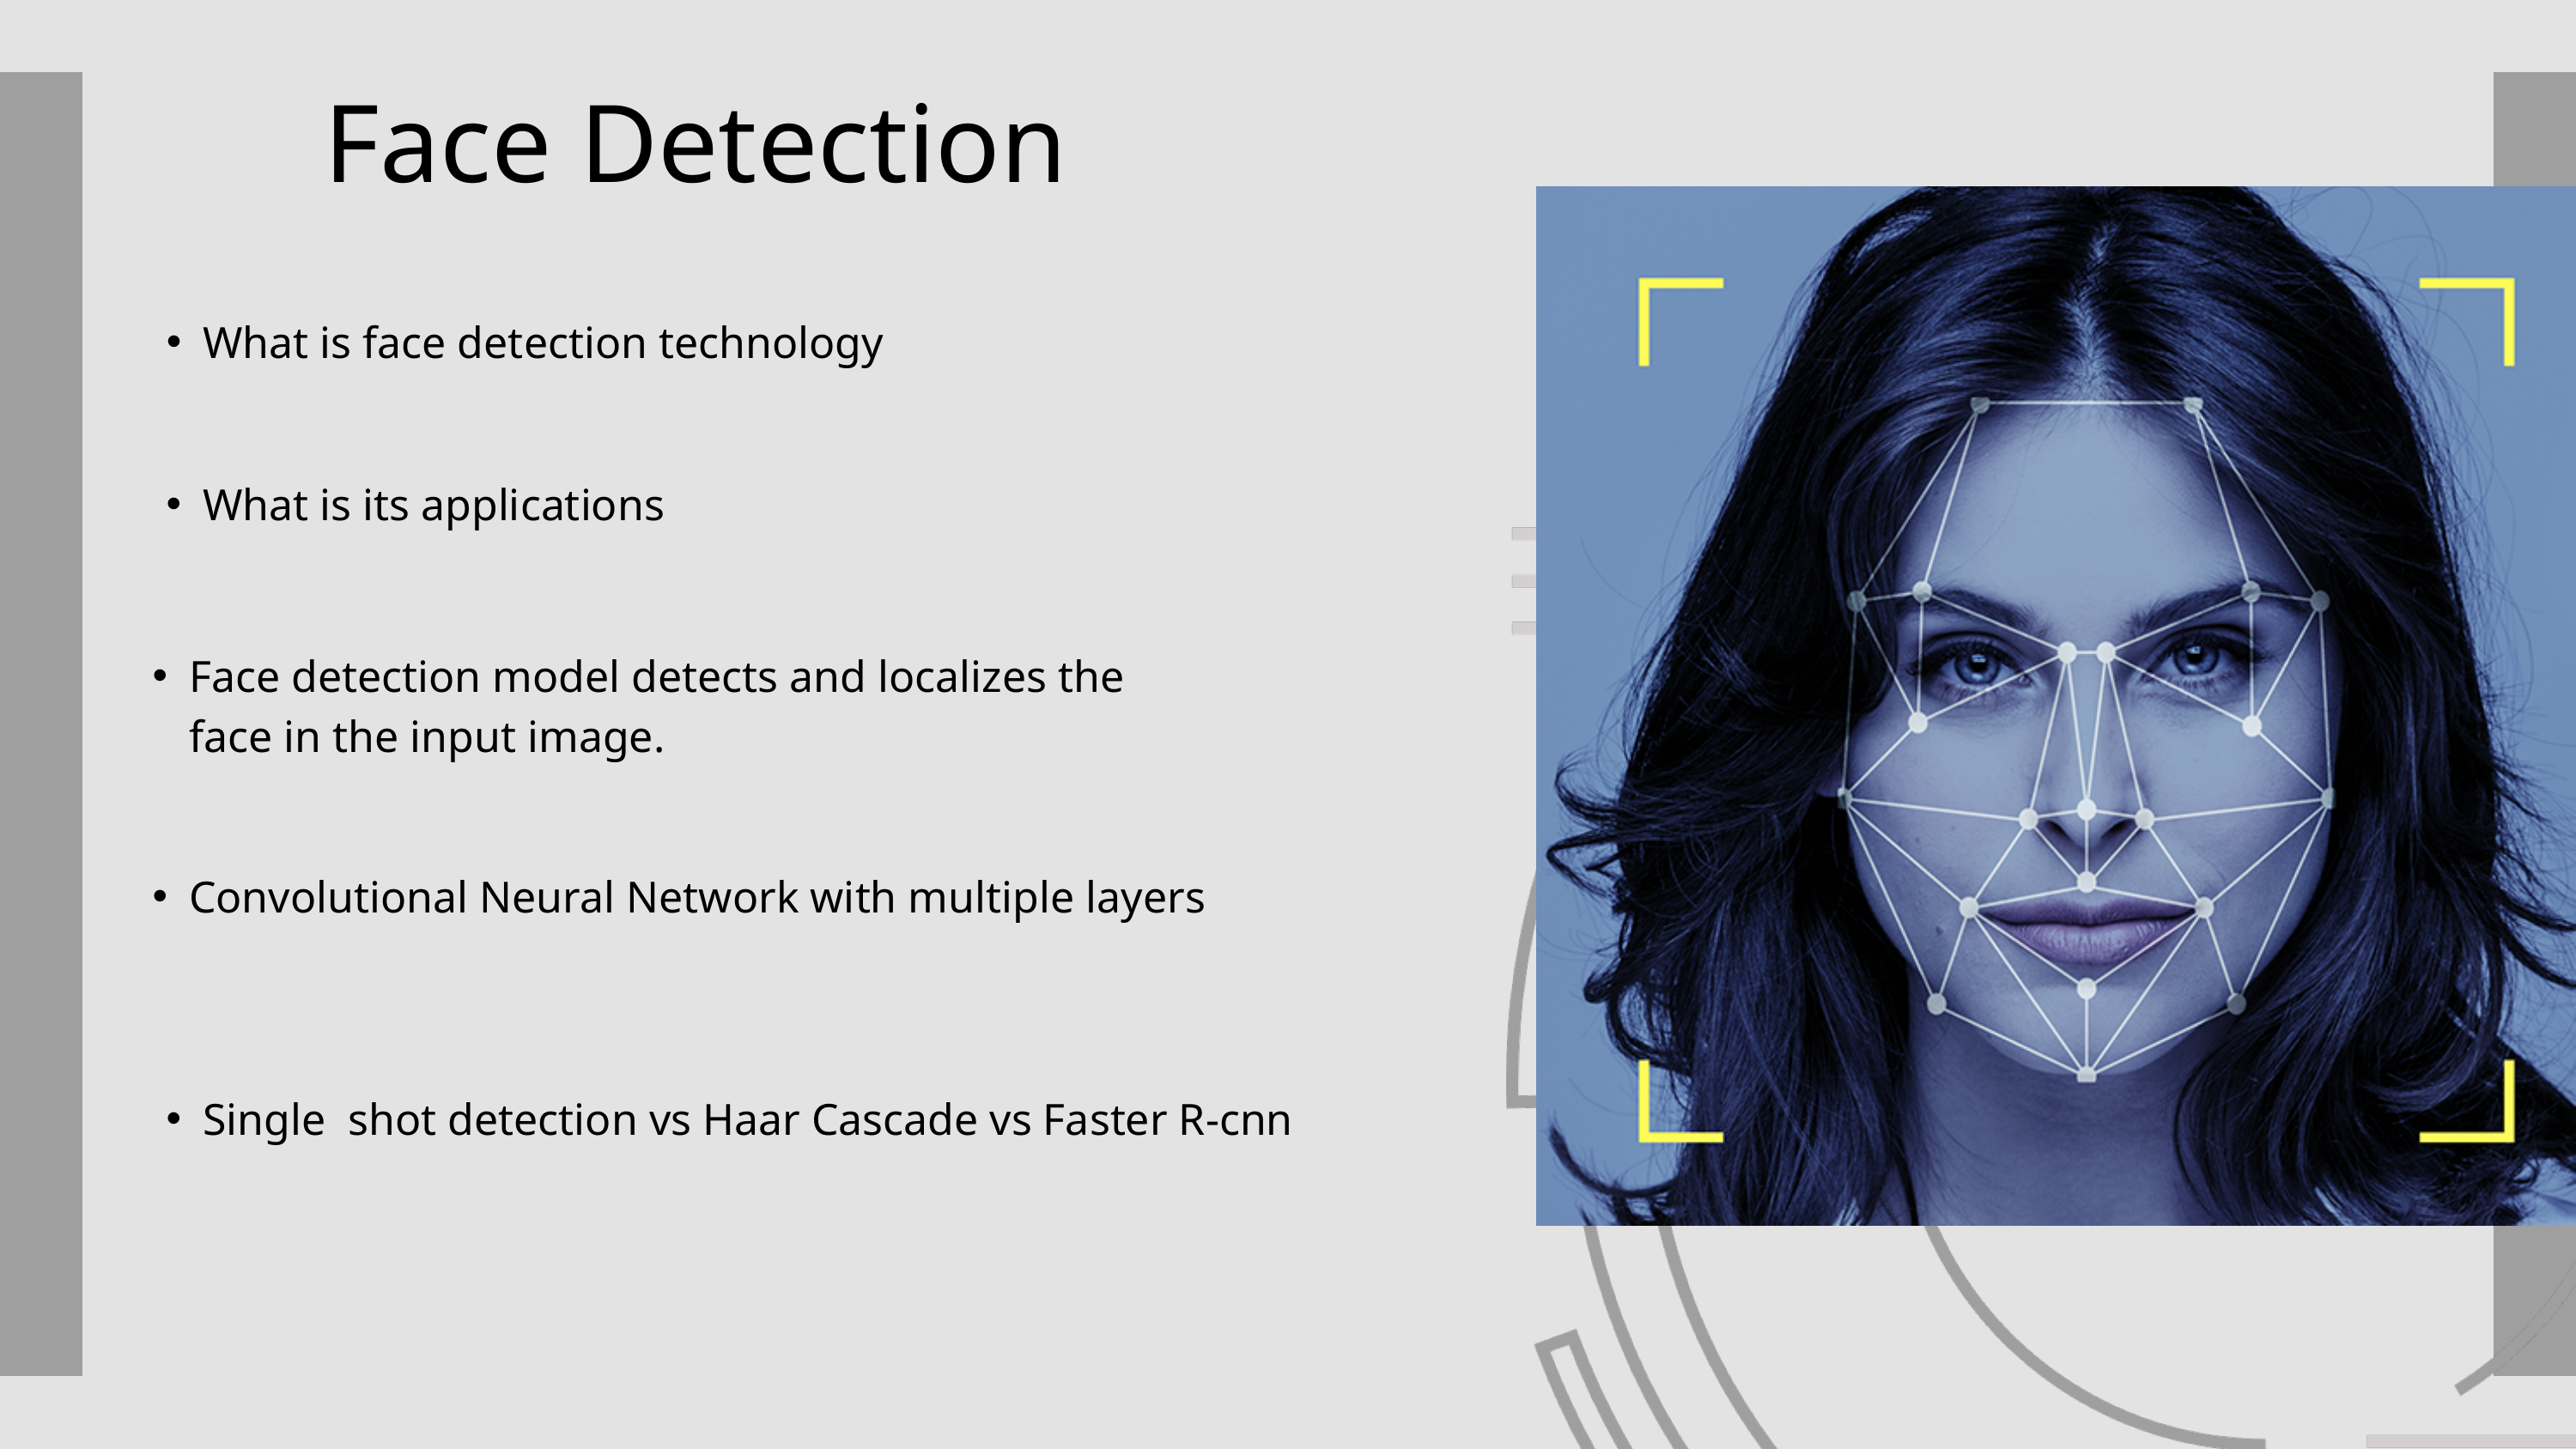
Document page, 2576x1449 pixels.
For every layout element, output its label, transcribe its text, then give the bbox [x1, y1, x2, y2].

text_box Convolutional Neural Network with multiple layers [116, 861, 1222, 922]
text_box [1506, 201, 2576, 1449]
text_box What is face detection technology [130, 306, 975, 367]
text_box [2493, 72, 2576, 185]
text_box Face Detection [145, 53, 1247, 204]
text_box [0, 72, 82, 1377]
text_box What is its applications [130, 468, 721, 529]
text_box Single shot detection vs Haar Cascade vs Faster R-cnn [130, 1083, 1431, 1143]
text_box Face detection model detects and localizes the face in the input image. [116, 640, 1219, 761]
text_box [2493, 1231, 2576, 1377]
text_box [1535, 185, 2576, 1227]
